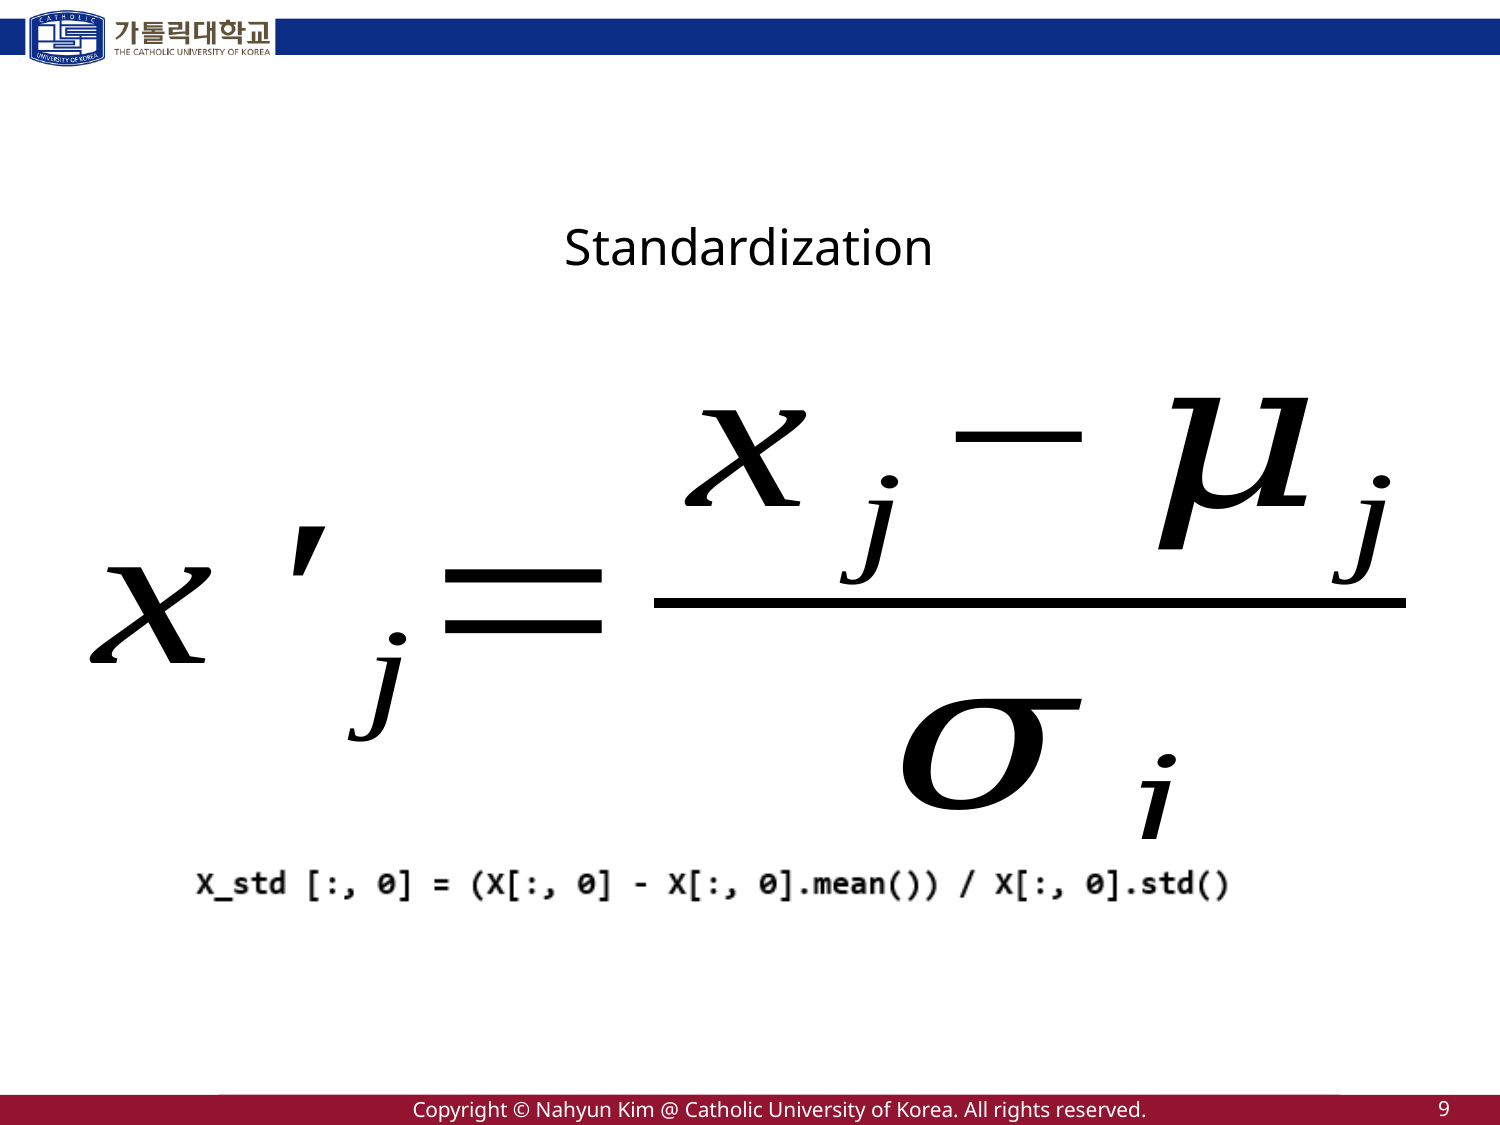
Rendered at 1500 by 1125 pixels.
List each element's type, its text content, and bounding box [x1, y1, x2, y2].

slide_number 9 [1423, 1094, 1483, 1125]
title Standardization [76, 208, 1424, 291]
picture [182, 839, 1233, 922]
